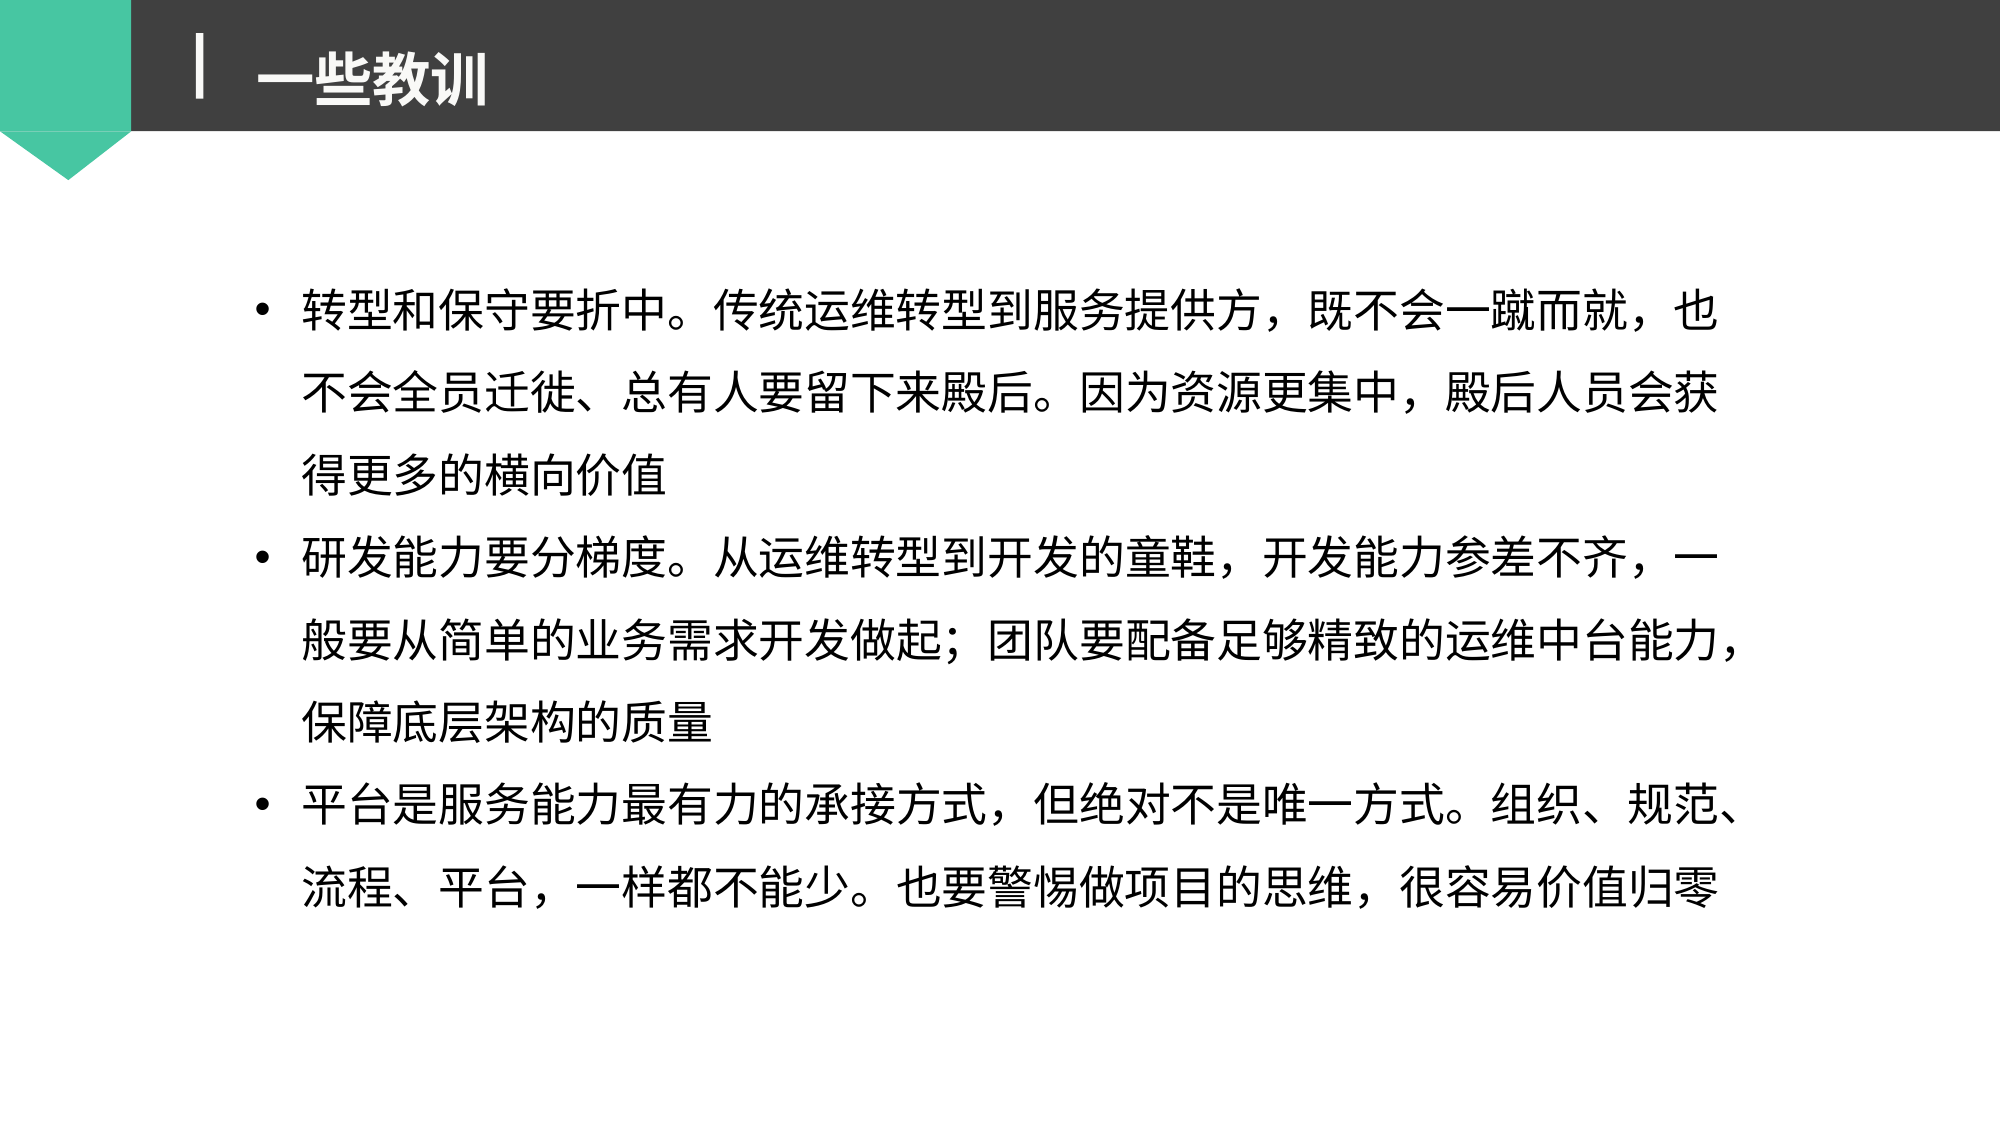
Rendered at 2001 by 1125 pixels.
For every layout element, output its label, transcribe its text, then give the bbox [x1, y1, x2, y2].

text_box 一些教训 [241, 0, 505, 121]
text_box 转型和保守要折中。传统运维转型到服务提供方，既不会一蹴而就，也不会全员迁徙、总有人要留下来殿后。因为资源更集中，殿后人员会获得更多的横向价值 研发能力要分梯度。从运维转型到开发的童鞋，开发能力参差不齐，一般要从简单的业务需求开发做起；团队要配备足够精致的运维中台能力，保障底层架构的质量 平台是服务能力最有力的承接方式，但绝对不是唯一方式。组织、规范、流程、平台，一样都不能少。也要警惕做项目的思维，很容易价值归零 [239, 246, 1756, 921]
